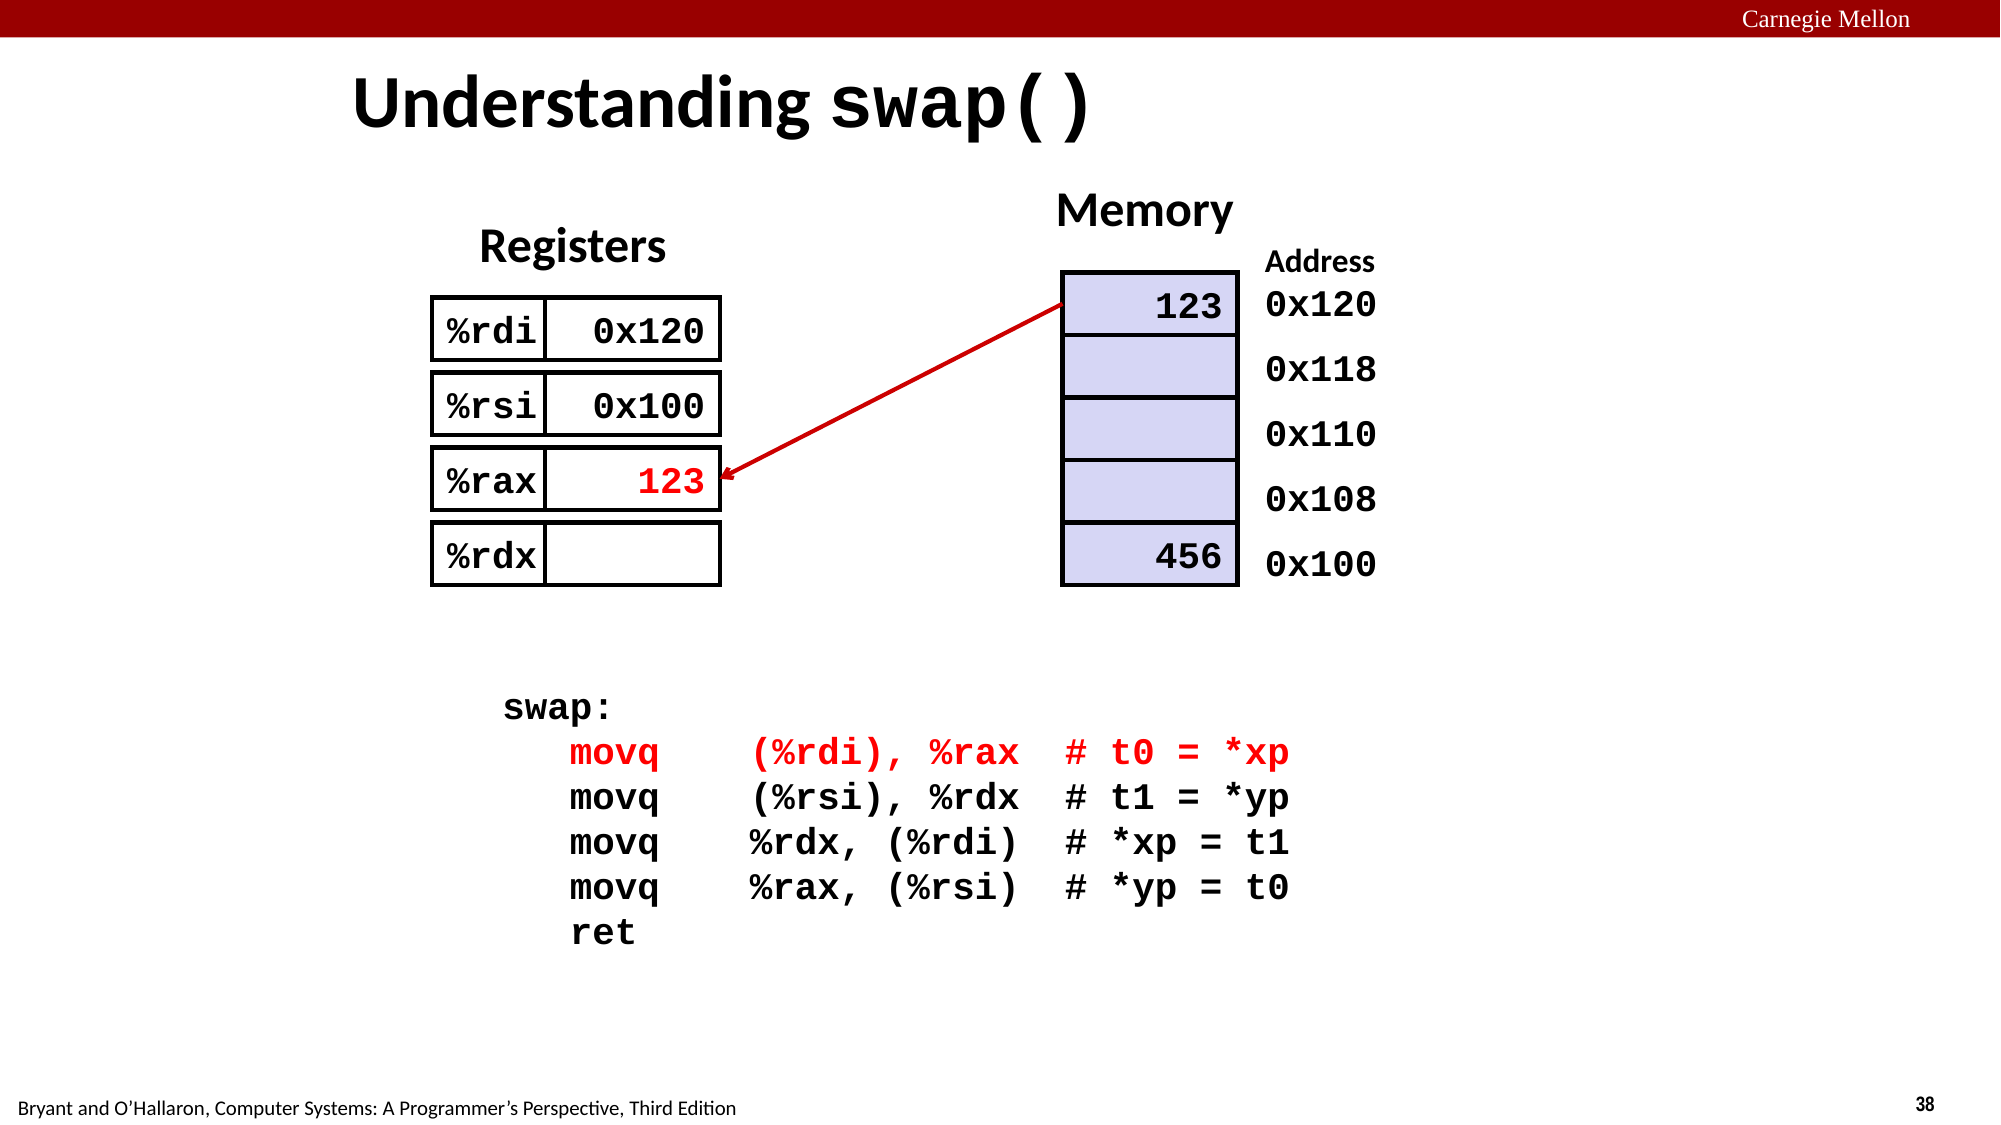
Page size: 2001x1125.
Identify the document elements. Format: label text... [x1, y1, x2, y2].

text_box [719, 303, 1063, 480]
text_box [1067, 397, 1238, 460]
text_box 123 [1062, 272, 1238, 335]
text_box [1249, 231, 1451, 592]
text_box Memory [1040, 169, 1250, 245]
text_box Registers [464, 205, 682, 281]
text_box [1067, 335, 1238, 397]
text_box swap: movq (%rdi), %rax # t0 = *xp movq (%rsi), %rdx # t1 = *yp movq %rdx, (%rdi) # *xp = t1 movq %rax, (%rsi) # *yp = t0 ret [487, 674, 1450, 960]
title Understanding swap() [337, 49, 1384, 145]
text_box [1062, 460, 1238, 522]
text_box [431, 297, 720, 586]
text_box 456 [1062, 522, 1238, 585]
